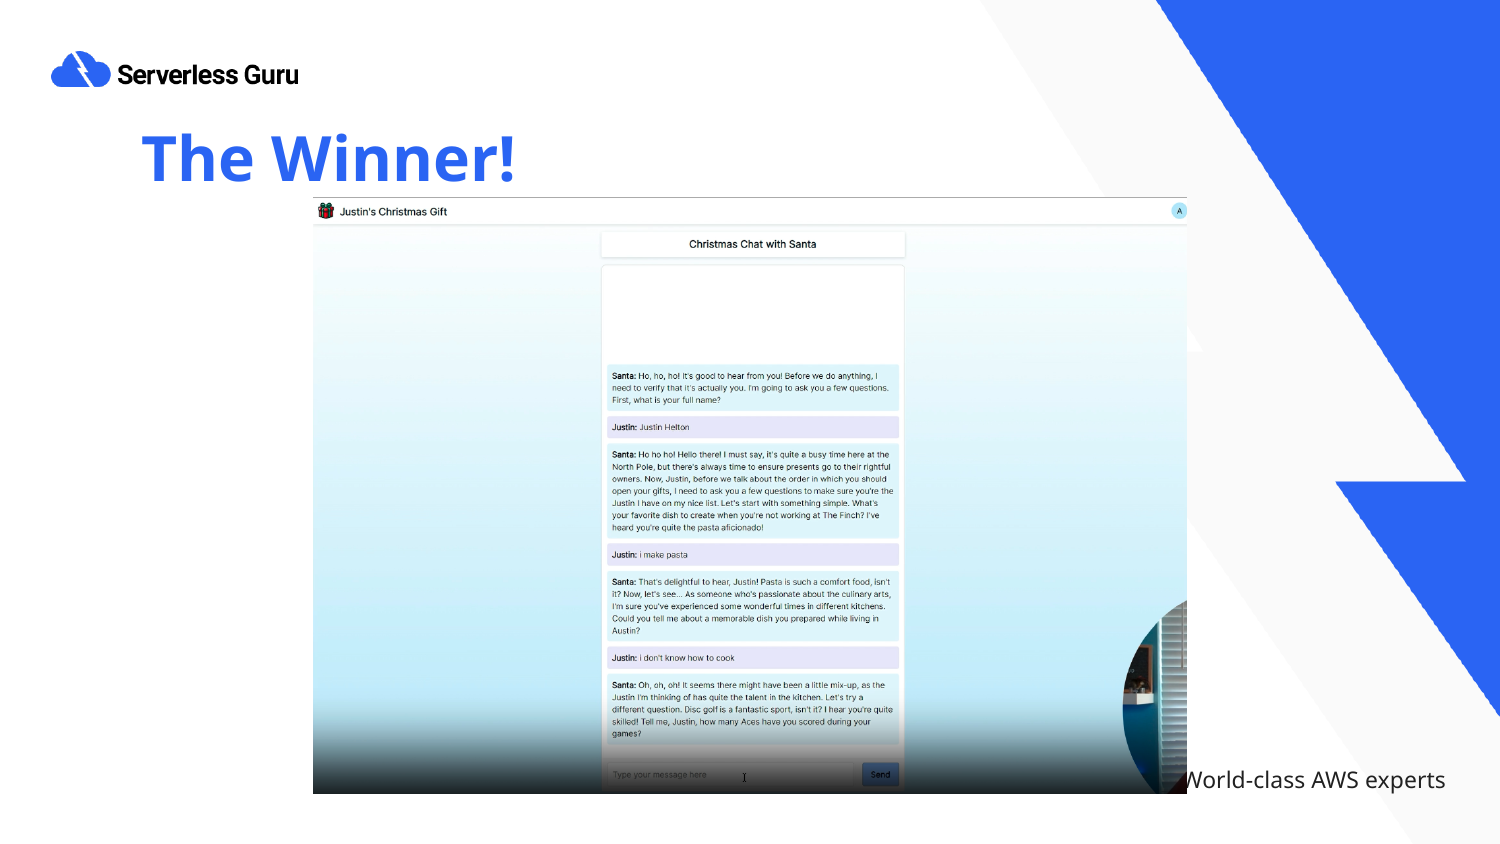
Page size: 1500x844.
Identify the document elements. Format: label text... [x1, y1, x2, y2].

title The Winner! [126, 103, 1142, 198]
picture [0, 0, 1500, 844]
